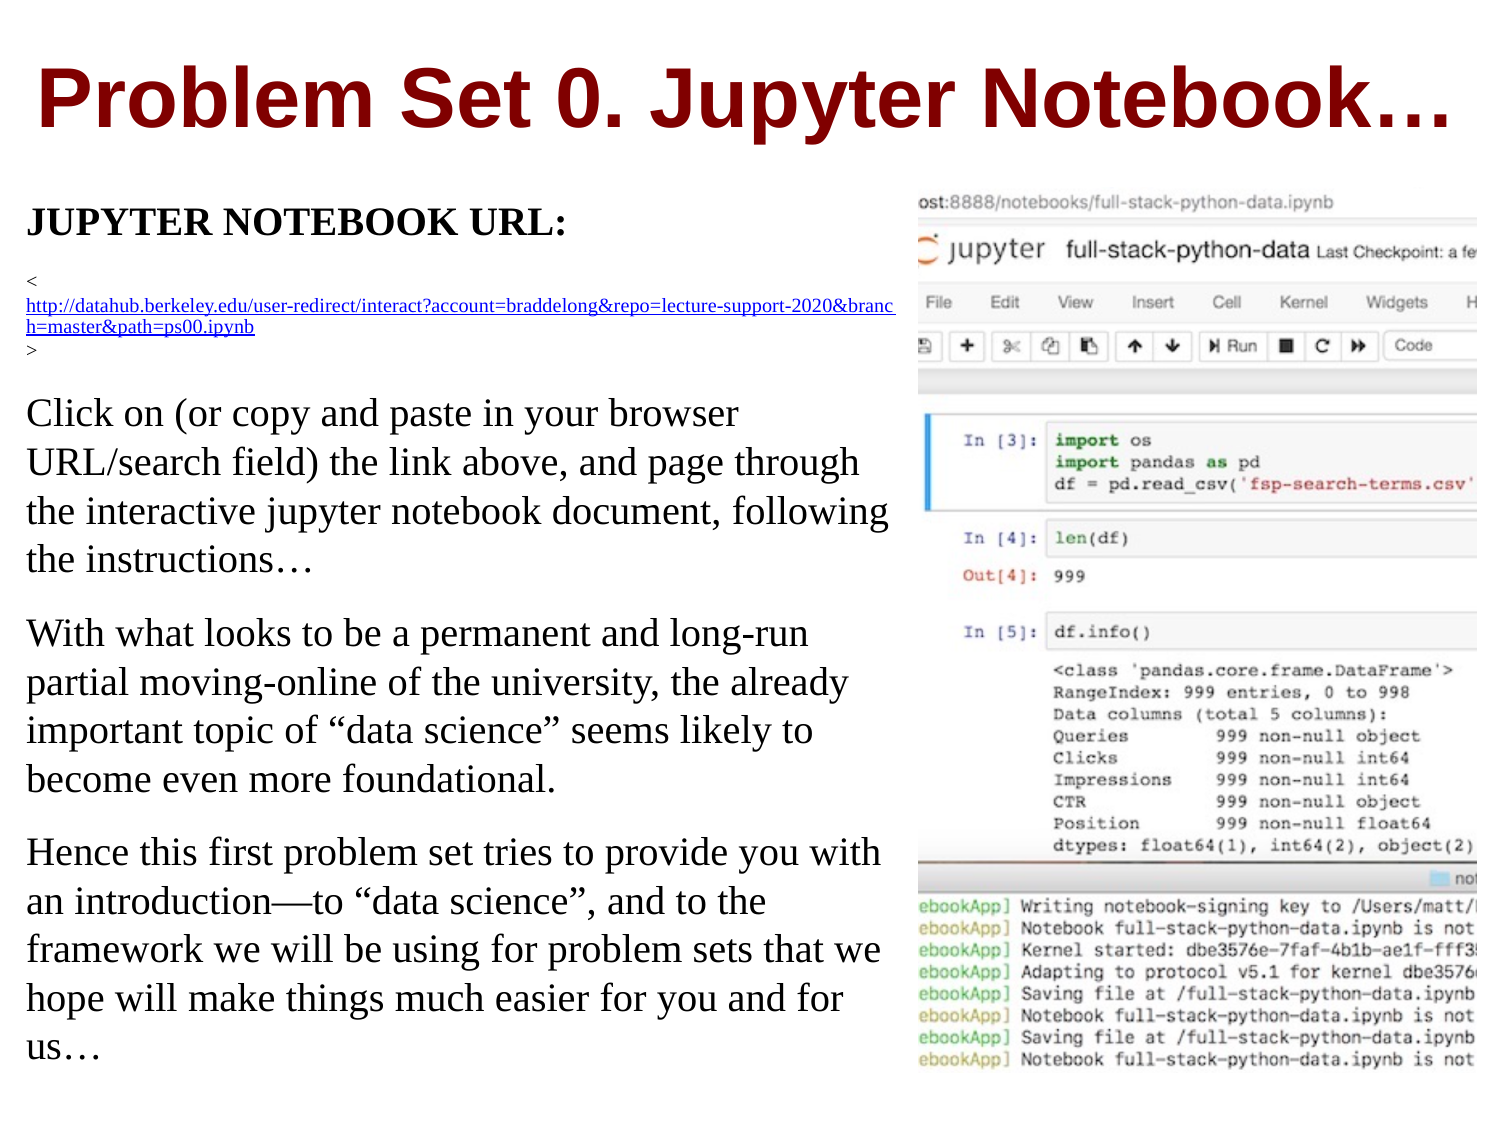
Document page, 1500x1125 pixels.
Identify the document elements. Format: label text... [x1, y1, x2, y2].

list JUPYTER NOTEBOOK URL: <http://datahub.berkeley.edu/user-redirect/interact?account=braddelong&repo=lecture-support-2020&branch=master&path=ps00.ipynb> Click on (or copy and paste in your browser URL/search field) the link above, and page through the interactive jupyter notebook document, following the instructions… With what looks to be a permanent and long-run partial moving-online of the university, the already important topic of “data science” seems likely to become even more foundational. Hence this first problem set tries to provide you with an introduction—to “data science”, and to the framework we will be using for problem sets that we hope will make things much easier for you and for us… [17, 186, 906, 1074]
title Problem Set 0. Jupyter Notebook… [17, 0, 1478, 188]
picture [918, 187, 1477, 1074]
